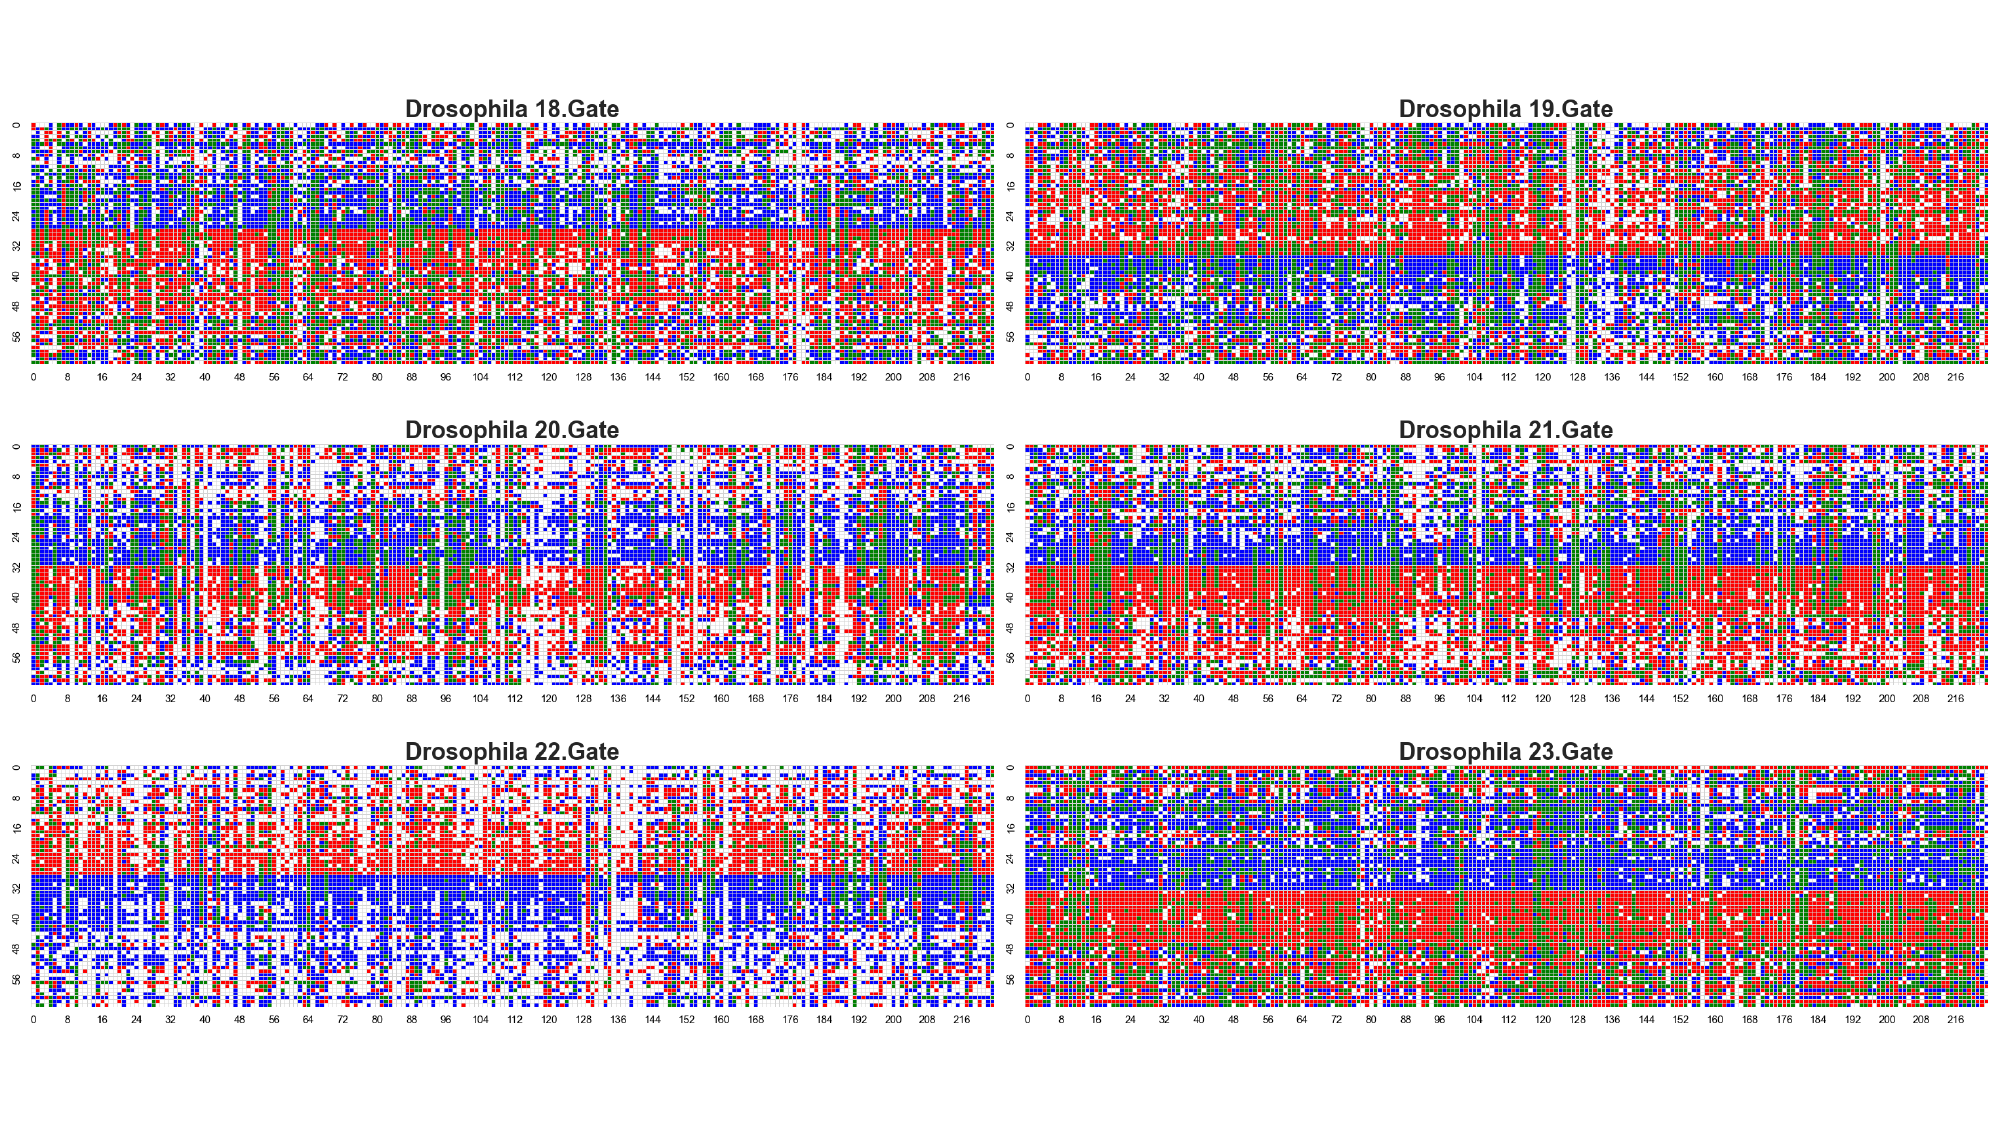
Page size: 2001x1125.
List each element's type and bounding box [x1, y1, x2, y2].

picture [0, 87, 2000, 1037]
